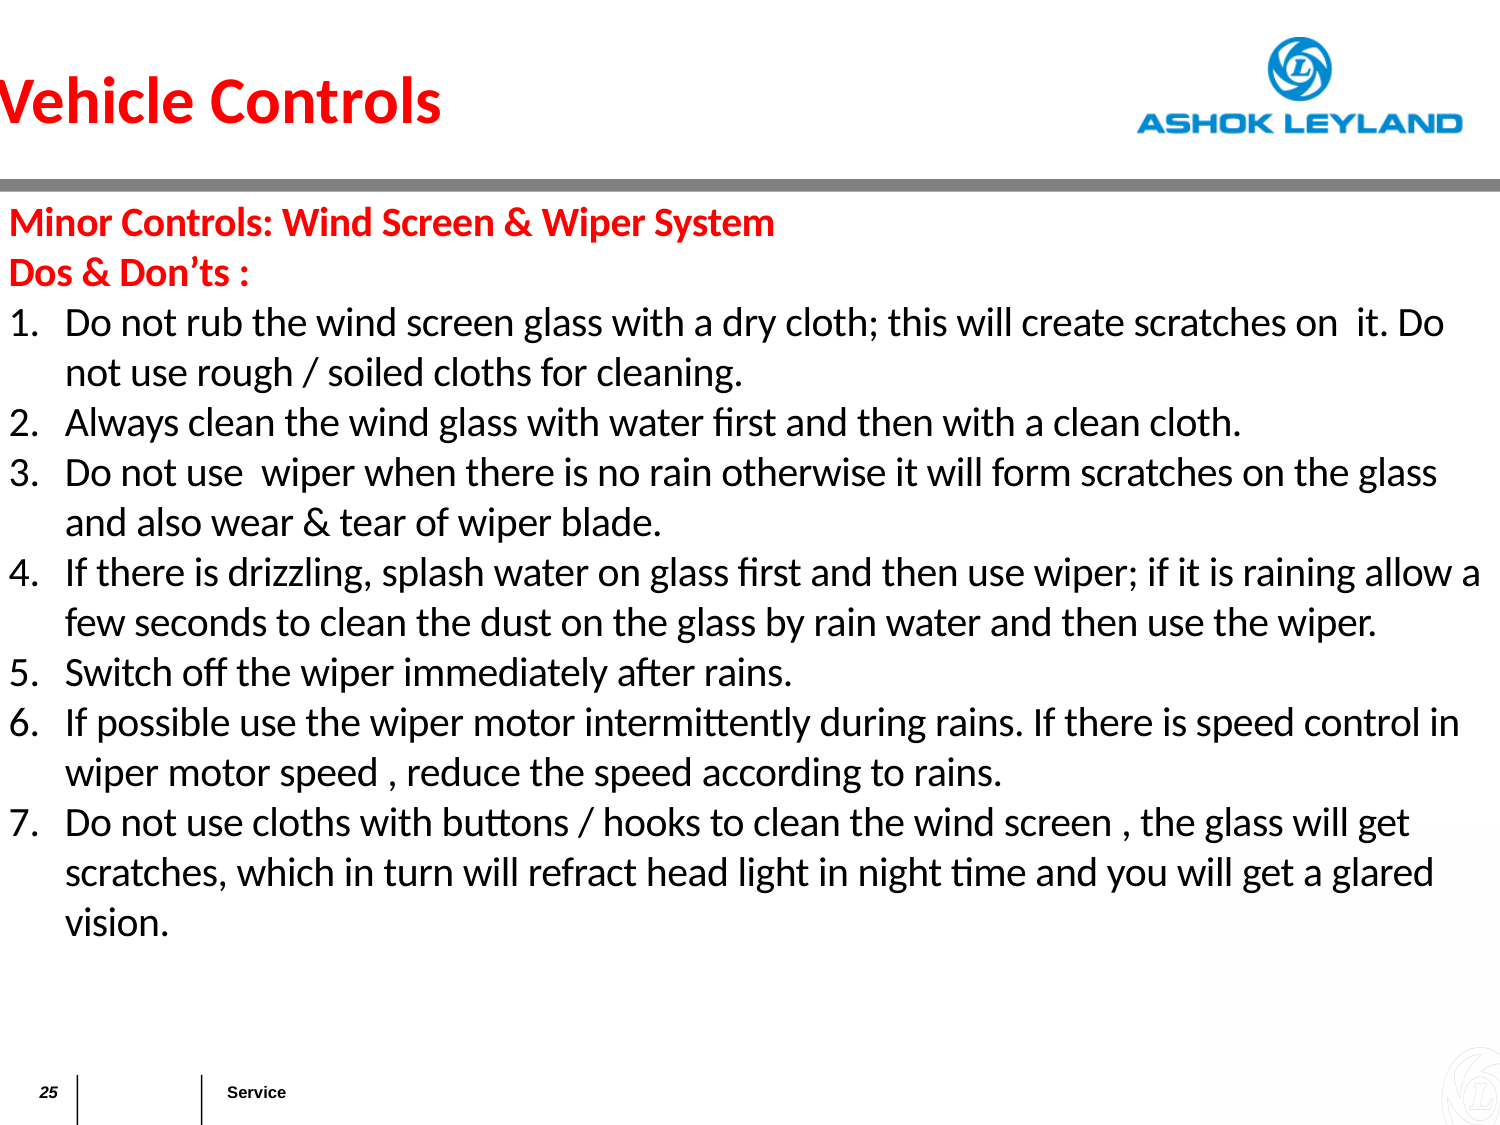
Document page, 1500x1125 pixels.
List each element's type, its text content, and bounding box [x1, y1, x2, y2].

picture [1287, 56, 1313, 82]
picture [1303, 48, 1326, 67]
text_box Vehicle Controls [0, 49, 570, 145]
picture [1303, 72, 1321, 96]
text_box Minor Controls: Wind Screen & Wiper System Dos & Don’ts : Do not rub the wind screen glass with a dry cloth; this will create scratches on it. Do not use rough / soiled cloths for cleaning. Always clean the wind glass with water first and then with a clean cloth. Do not use wiper when there is no rain otherwise it will form scratches on the glass and also wear & tear of wiper blade. If there is drizzling, splash water on glass first and then use wiper; if it is raining allow a few seconds to clean the dust on the glass by rain water and then use the wiper. Switch off the wiper immediately after rains. If possible use the wiper motor intermittently during rains. If there is speed control in wiper motor speed , reduce the speed according to rains. Do not use cloths with buttons / hooks to clean the wind screen , the glass will get scratches, which in turn will refract head light in night time and you will get a glared vision. [0, 187, 1500, 983]
picture [1273, 71, 1297, 90]
picture [1137, 37, 1463, 134]
picture [1279, 42, 1298, 66]
picture [1200, 983, 1500, 1125]
